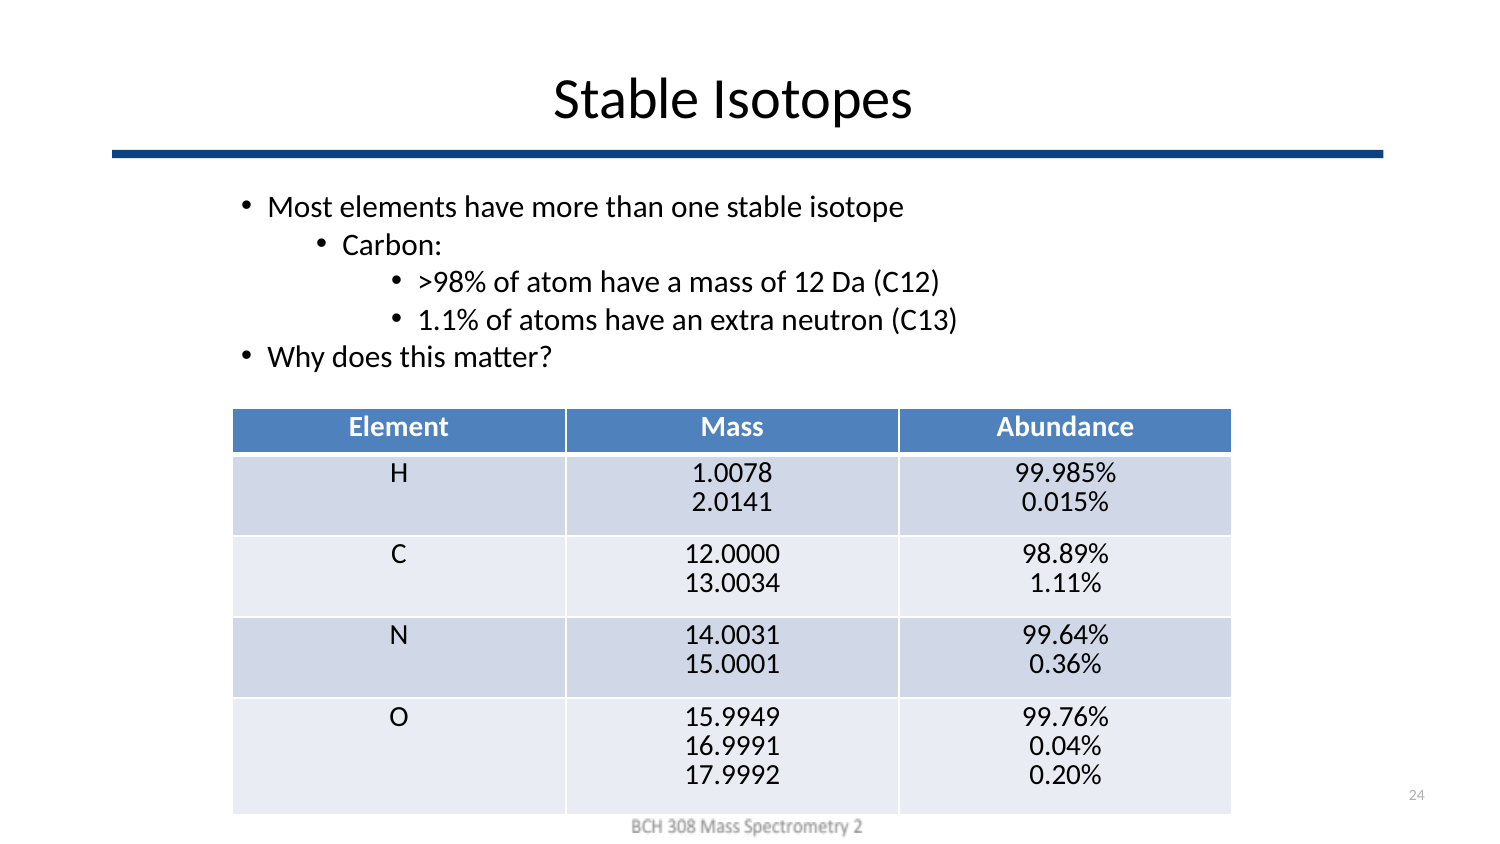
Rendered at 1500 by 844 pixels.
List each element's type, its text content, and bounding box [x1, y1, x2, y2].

text_box Most elements have more than one stable isotope Carbon: >98% of atom have a mass of 12 Da (C12) 1.1% of atoms have an extra neutron (C13) Why does this matter? [226, 179, 1364, 382]
slide_number 24 [1406, 784, 1425, 803]
table_cell 15.9949 16.9991 17.9992 [567, 699, 898, 800]
table_cell C [233, 537, 565, 616]
table_cell 99.985% 0.015% [900, 457, 1231, 535]
picture [508, 802, 985, 844]
table_cell N [233, 618, 565, 697]
text_box Stable Isotopes [31, 60, 1433, 147]
table_header Abundance [900, 409, 1231, 452]
table_cell O [233, 699, 565, 814]
table_cell 14.0031 15.0001 [567, 618, 898, 697]
table_header Element [233, 409, 565, 452]
table_cell 98.89% 1.11% [900, 537, 1231, 616]
table_cell H [233, 457, 565, 535]
table_cell 99.64% 0.36% [900, 618, 1231, 697]
table_header Mass [567, 409, 898, 452]
table_cell 99.76% 0.04% 0.20% [900, 699, 1231, 814]
table_cell 12.0000 13.0034 [567, 537, 898, 616]
table_cell 1.0078 2.0141 [567, 457, 898, 535]
